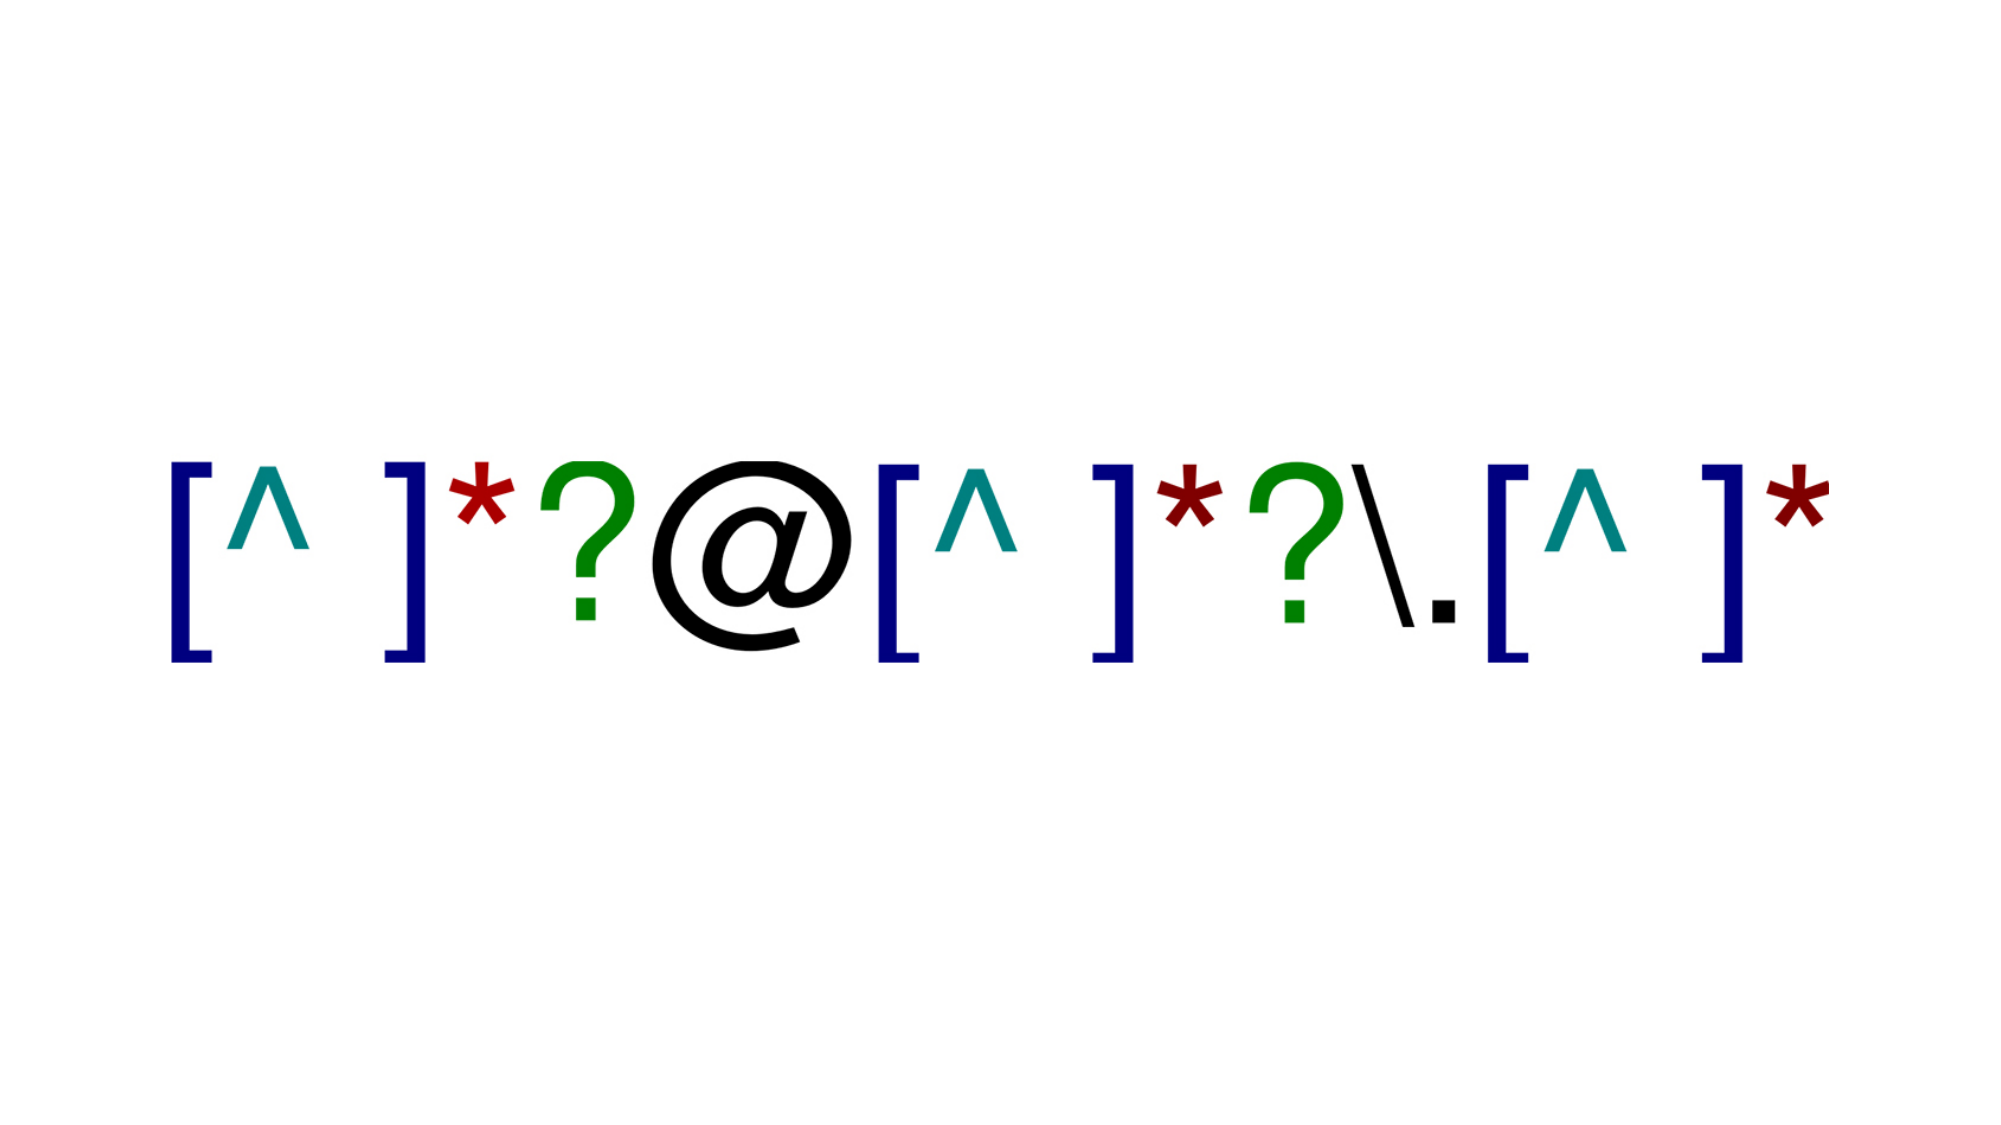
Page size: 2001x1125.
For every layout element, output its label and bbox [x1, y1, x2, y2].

picture [170, 0, 1829, 1125]
